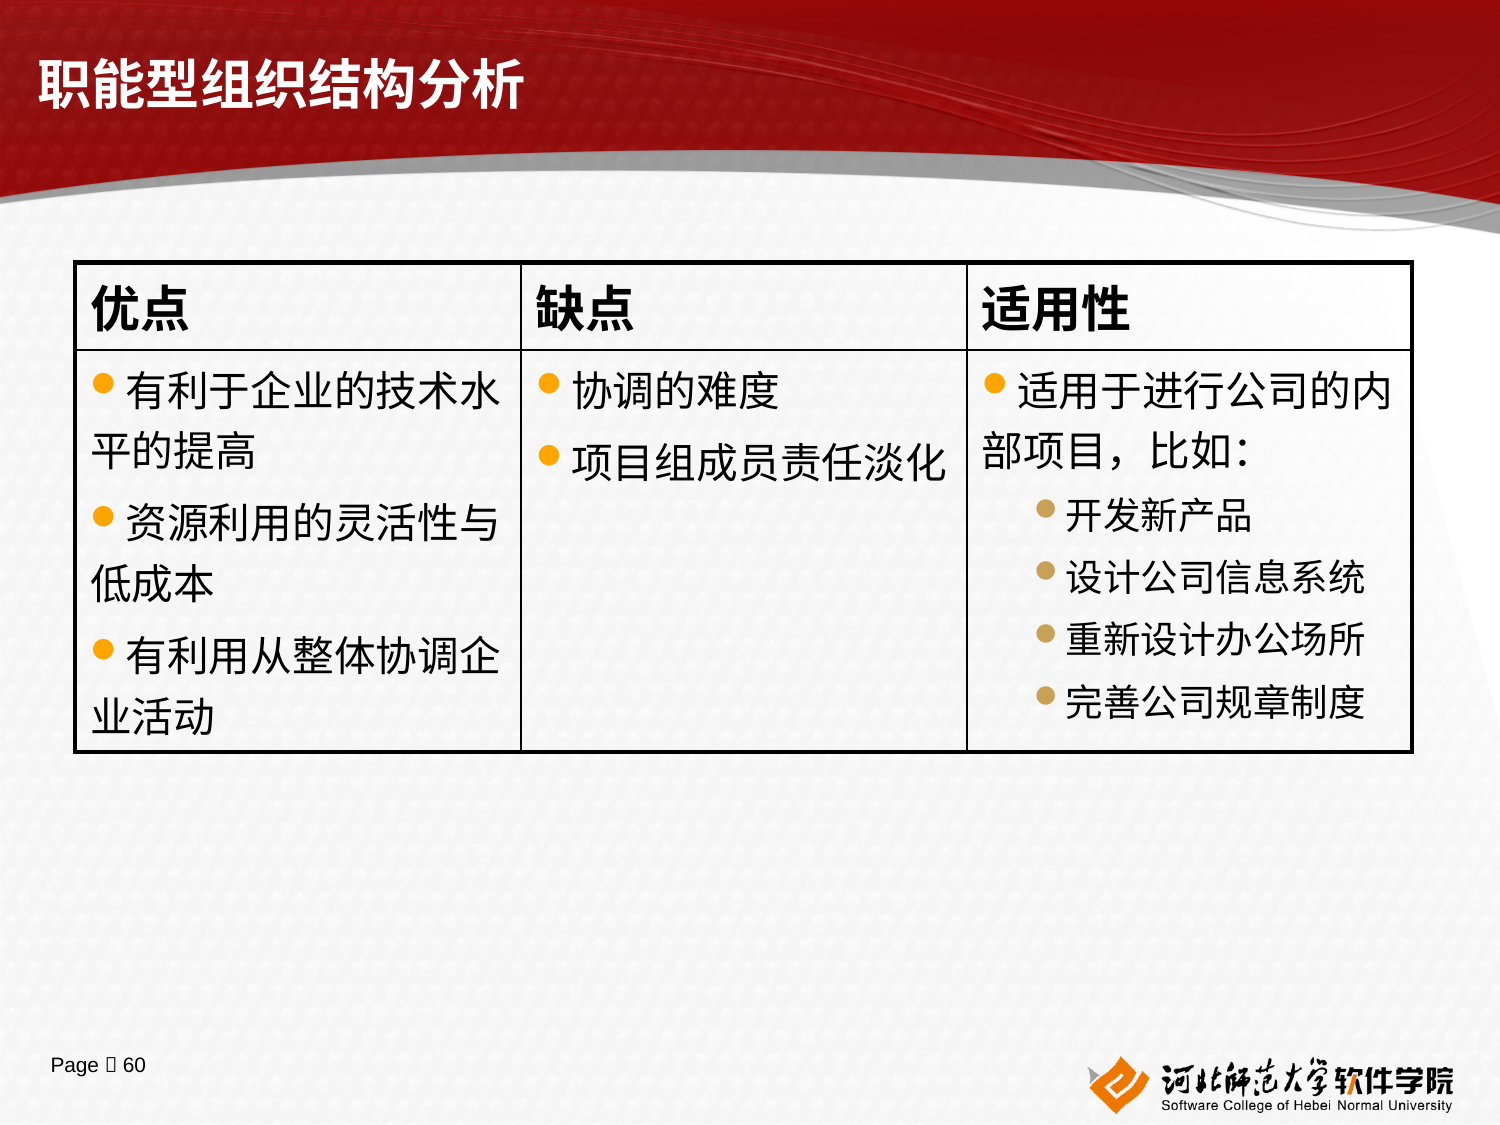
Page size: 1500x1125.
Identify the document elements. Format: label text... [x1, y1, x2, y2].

table_header 适用性 [968, 265, 1410, 349]
table_header 优点 [77, 265, 520, 349]
table_cell 协调的难度 项目组成员责任淡化 [522, 351, 966, 750]
table_header 缺点 [522, 265, 966, 349]
table_cell 有利于企业的技术水平的提高 资源利用的灵活性与低成本 有利用从整体协调企业活动 [77, 351, 520, 750]
picture [0, 0, 1500, 1125]
text_box 职能型组织结构分析 [37, 50, 1413, 238]
table_cell 适用于进行公司的内部项目，比如： 开发新产品 设计公司信息系统 重新设计办公场所 完善公司规章制度 [968, 351, 1410, 750]
